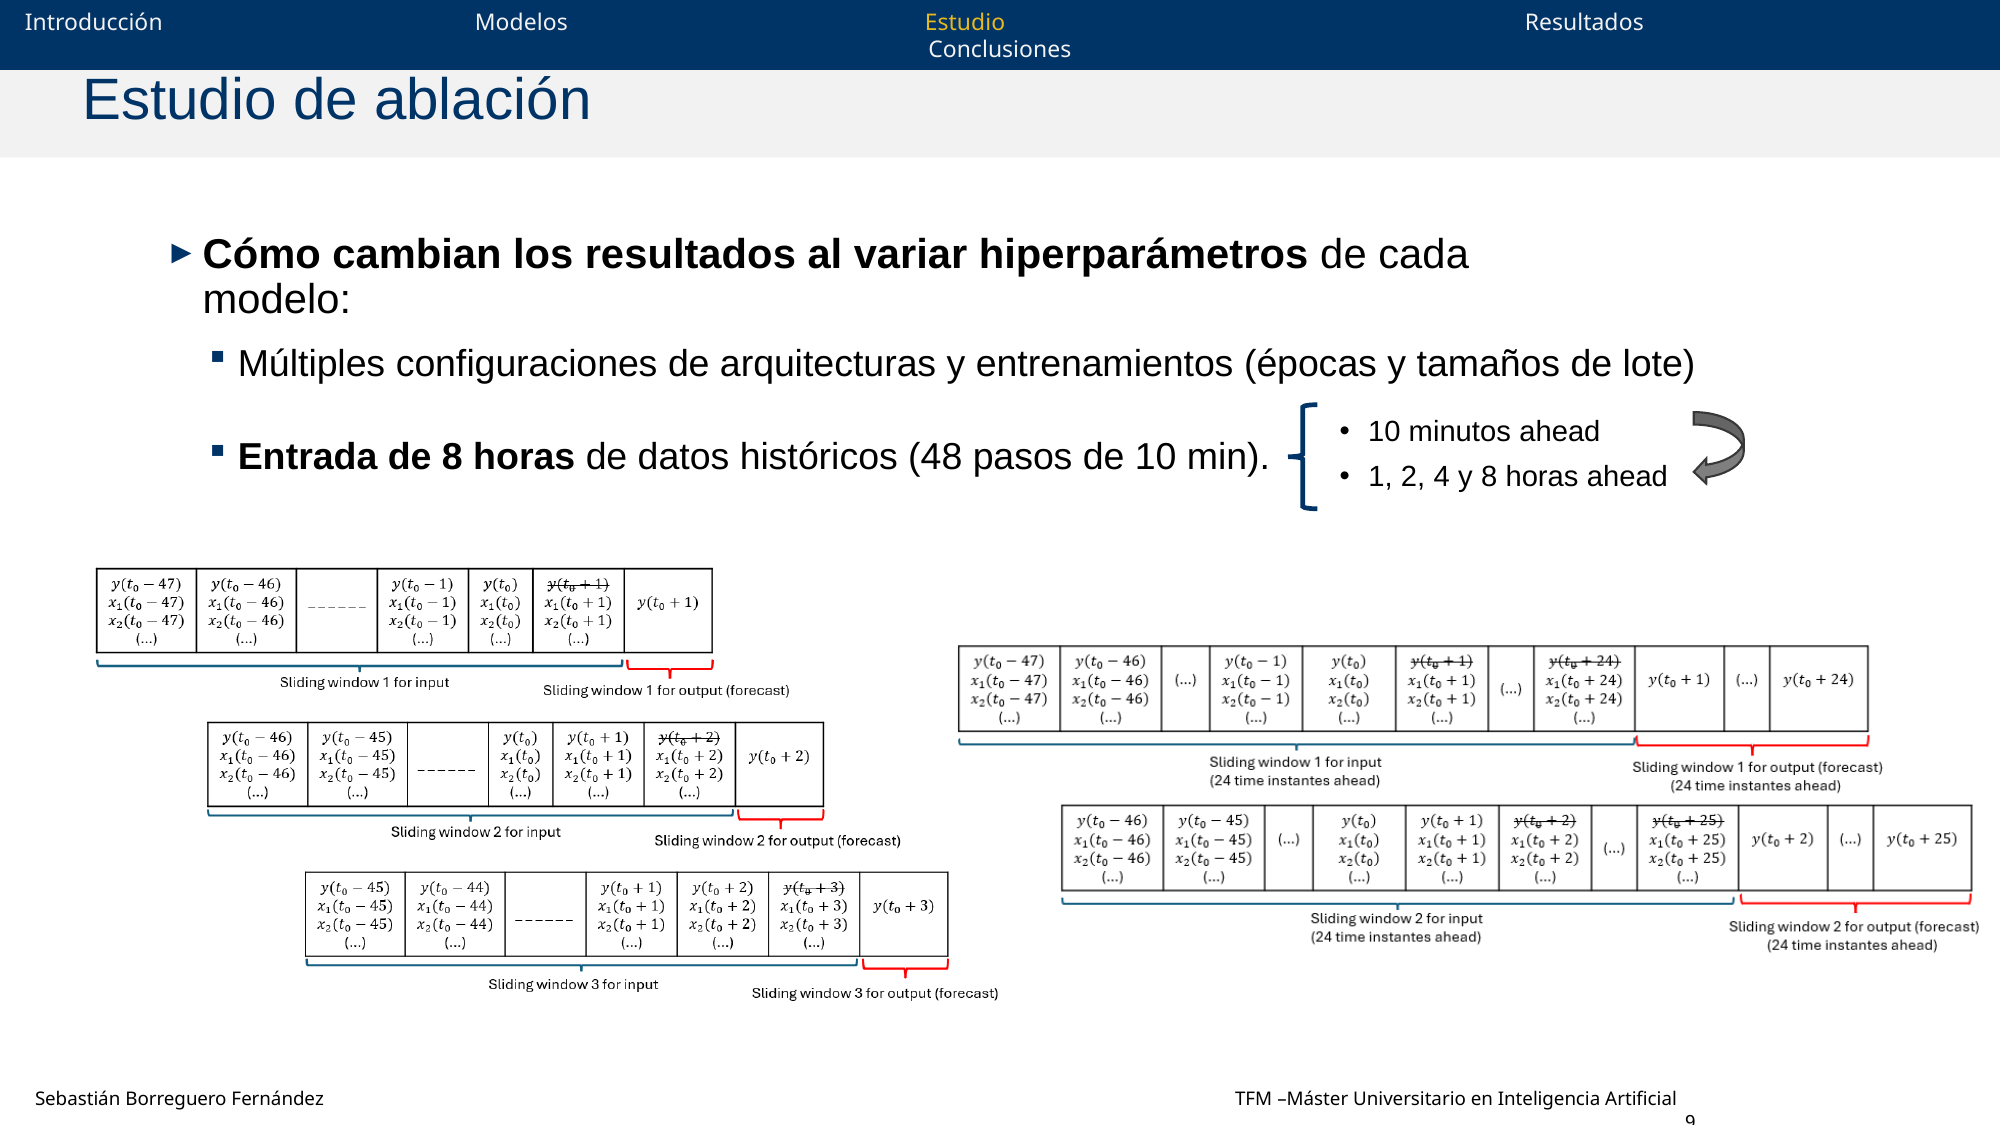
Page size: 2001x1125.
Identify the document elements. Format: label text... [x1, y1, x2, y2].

text_box Múltiples configuraciones de arquitecturas y entrenamientos (épocas y tamaños de lote) [150, 336, 1744, 414]
text_box [1692, 414, 1745, 486]
picture [90, 562, 1987, 1002]
text_box Introducción Modelos Estudio Resultados Conclusiones [0, 0, 2000, 70]
text_box 10 minutos ahead [1221, 414, 1644, 453]
text_box Sebastián Borreguero Fernández TFM –Máster Universitario en Inteligencia Artificial 9 [0, 1093, 2000, 1125]
text_box 1, 2, 4 y 8 horas ahead [1221, 453, 1694, 513]
list Cómo cambian los resultados al variar hiperparámetros de cada modelo: [150, 225, 1552, 336]
text_box Entrada de 8 horas de datos históricos (48 pasos de 10 min). [150, 429, 1552, 507]
title Estudio de ablación [67, 70, 1432, 143]
